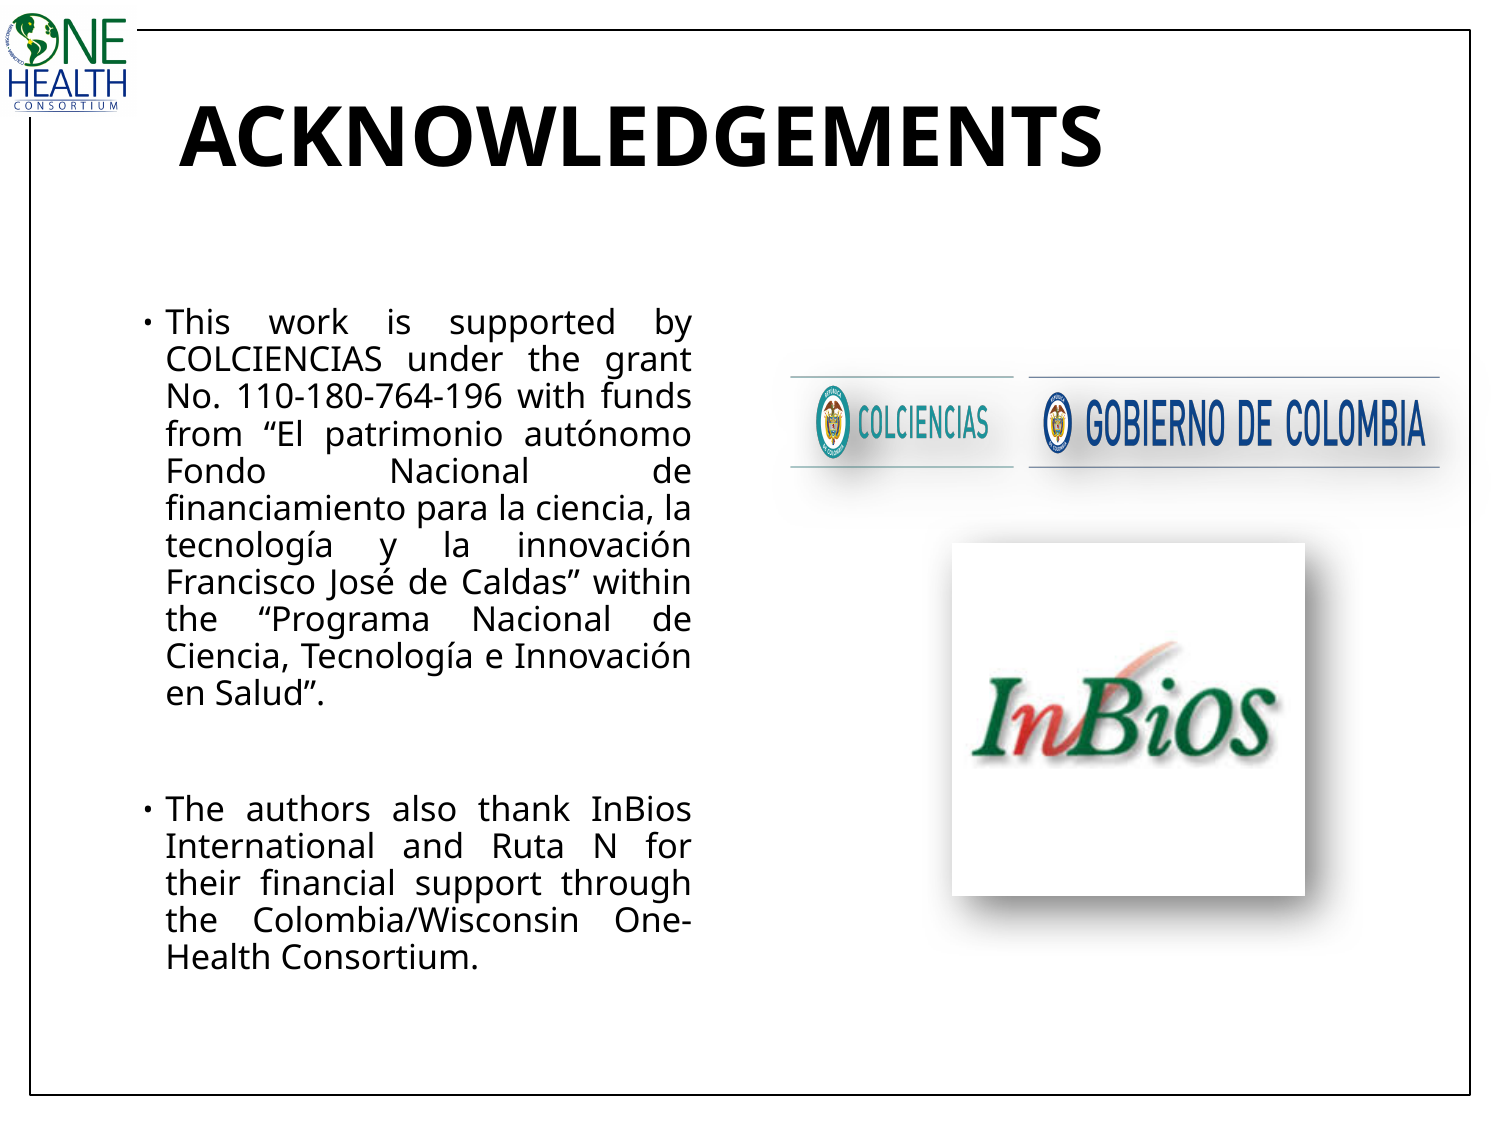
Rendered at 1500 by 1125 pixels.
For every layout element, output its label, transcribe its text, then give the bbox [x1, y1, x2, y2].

picture [771, 342, 1459, 502]
title ACKNOWLEDGEMENTS [142, 28, 1358, 251]
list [952, 543, 1305, 896]
picture [0, 5, 137, 118]
list This work is supported by COLCIENCIAS under the grant No. 110-180-764-196 with funds from “El patrimonio autónomo Fondo Nacional de financiamiento para la ciencia, la tecnología y la innovación Francisco José de Caldas” within the “Programa Nacional de Ciencia, Tecnología e Innovación en Salud”. The authors also thank InBios International and Ruta N for their financial support through the Colombia/Wisconsin One-Health Consortium. [122, 297, 708, 958]
